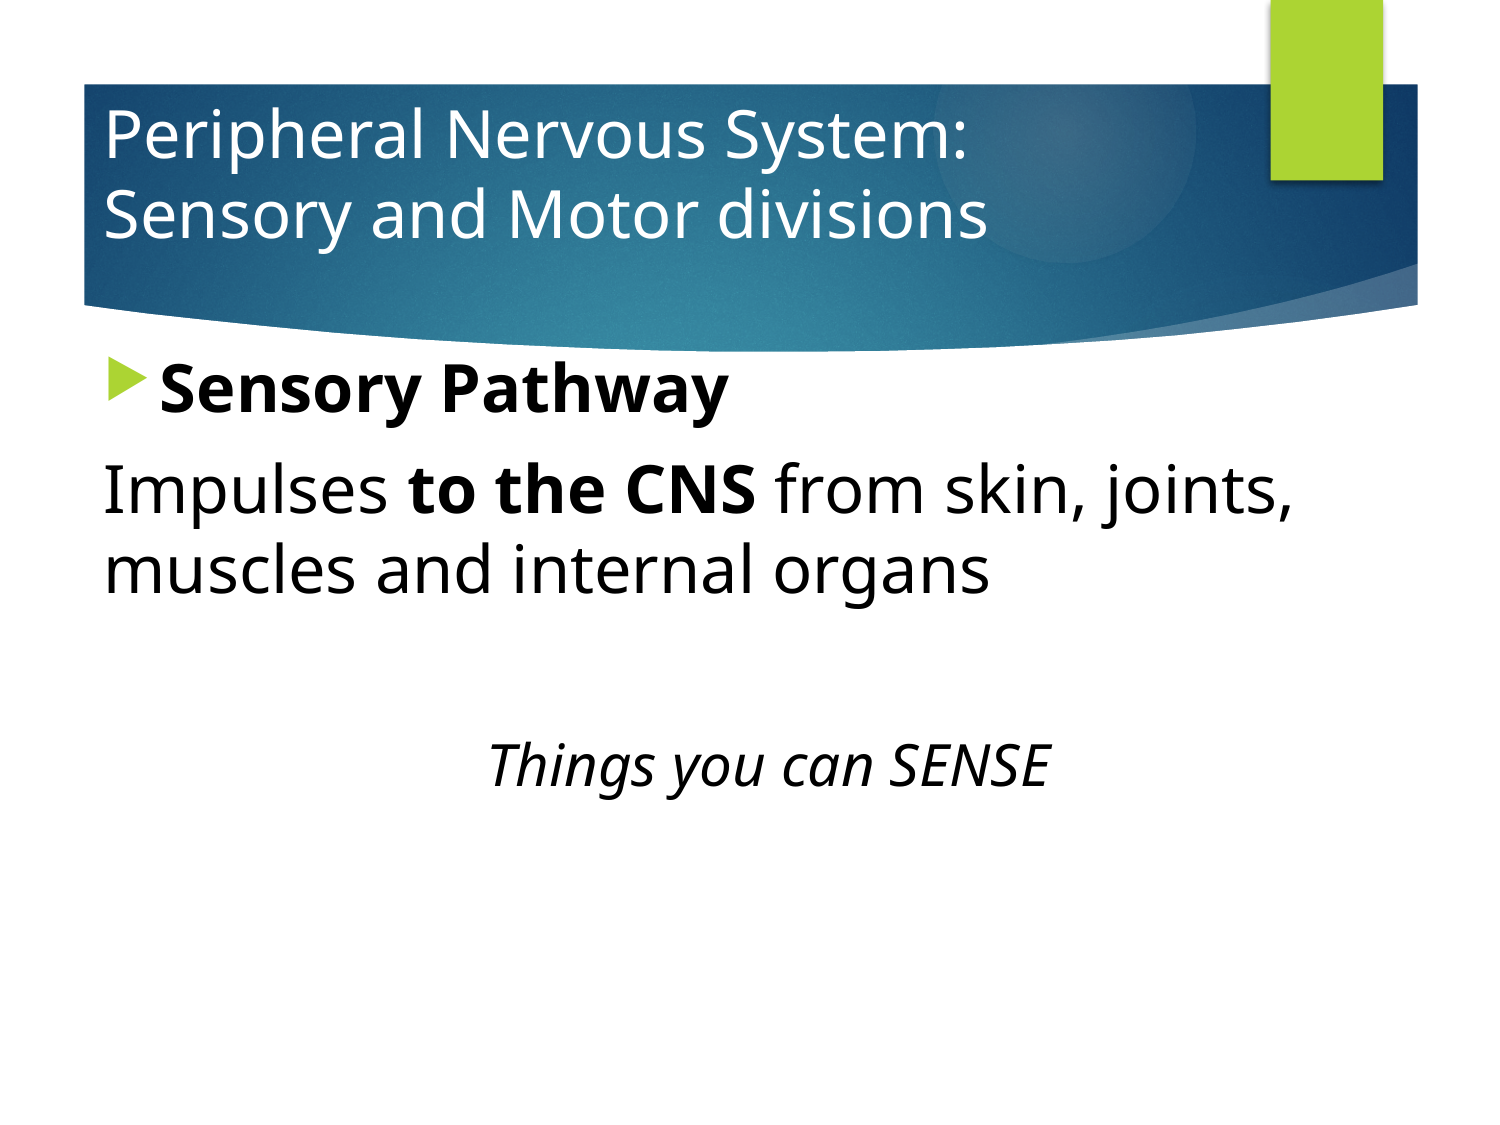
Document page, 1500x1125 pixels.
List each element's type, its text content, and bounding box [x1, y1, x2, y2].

title Peripheral Nervous System: Sensory and Motor divisions [88, 78, 1464, 266]
list Sensory Pathway Impulses to the CNS from skin, joints, muscles and internal organs Things you can SENSE [88, 338, 1464, 1059]
